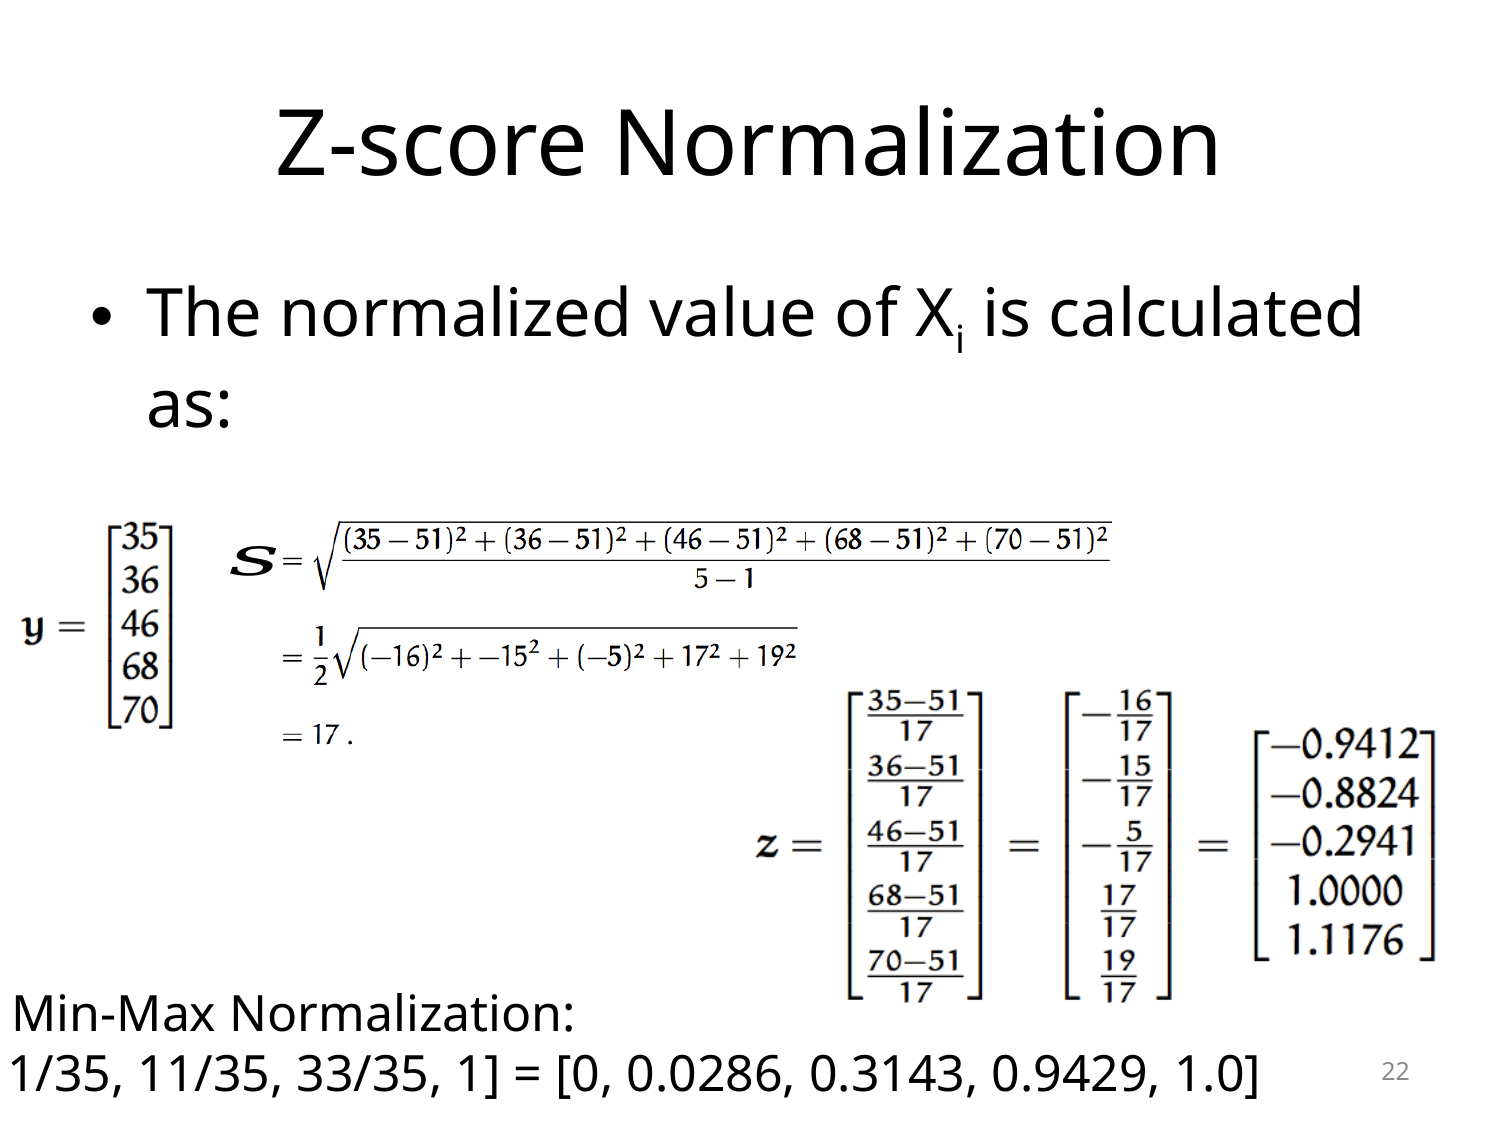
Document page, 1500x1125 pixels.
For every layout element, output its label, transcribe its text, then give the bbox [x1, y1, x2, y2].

text_box vs. Min-Max Normalization: [0, 1/35, 11/35, 33/35, 1] = [0, 0.0286, 0.3143, 0.9429, 1.0] [0, 974, 1276, 1110]
slide_number 22 [1276, 1042, 1425, 1103]
title Z-score Normalization [75, 45, 1425, 233]
picture [12, 510, 190, 756]
picture [251, 510, 1454, 1024]
